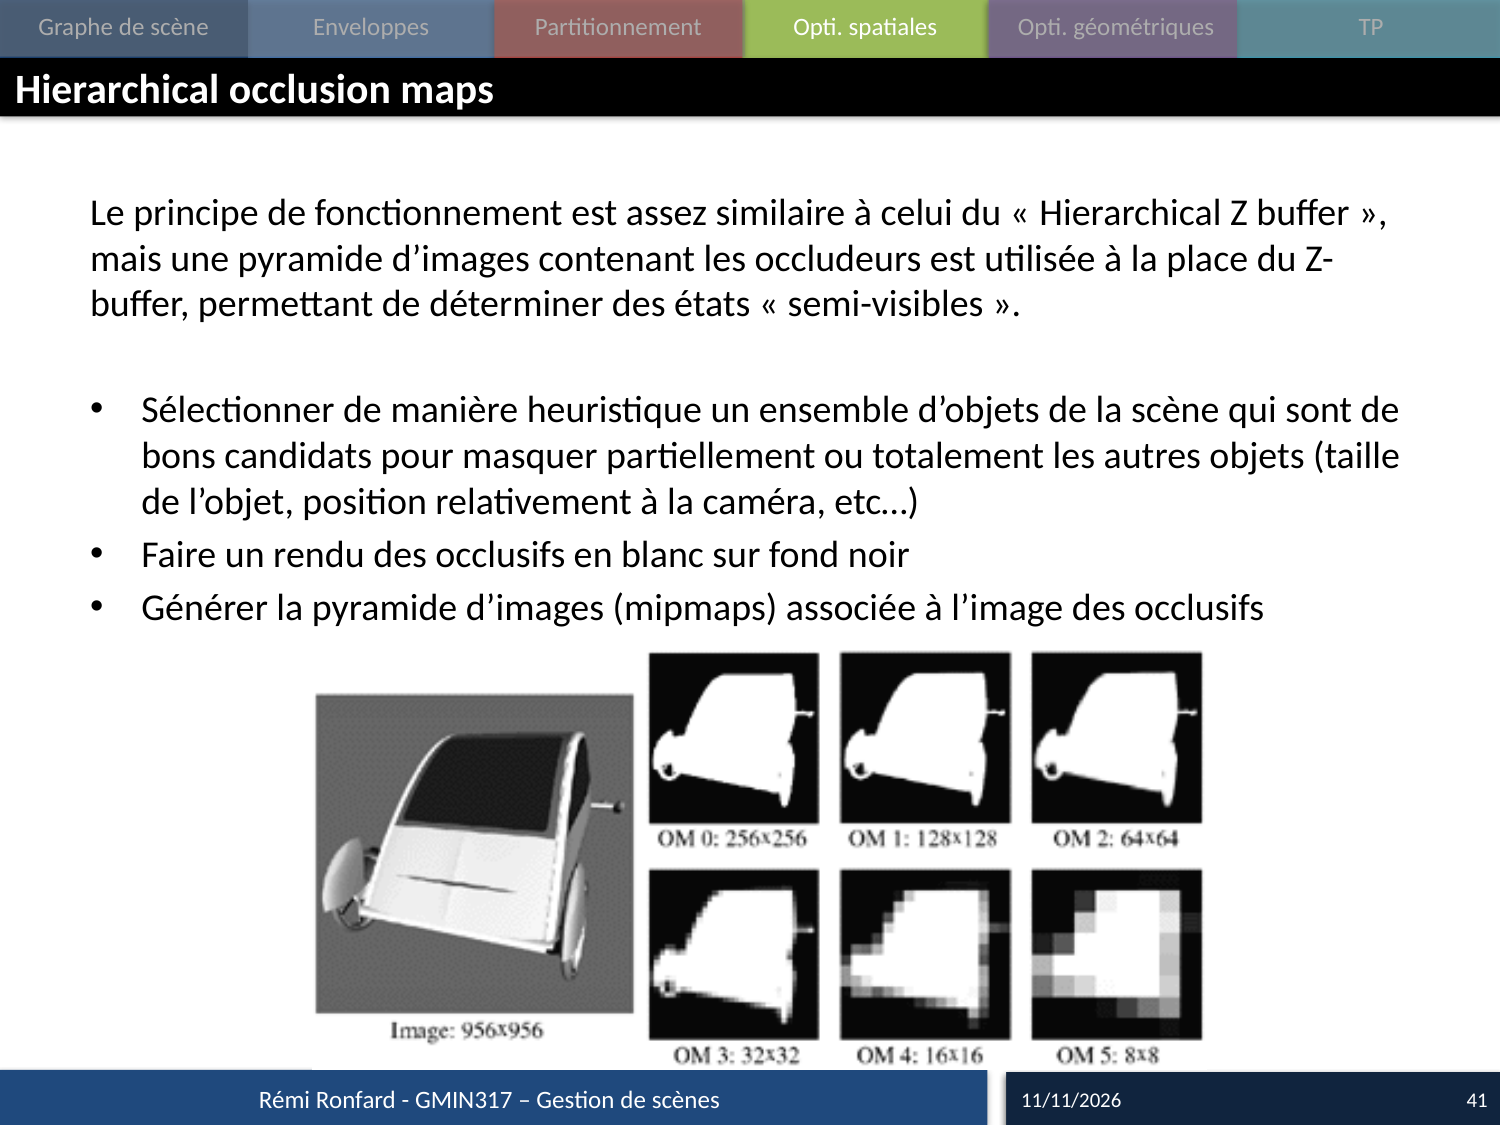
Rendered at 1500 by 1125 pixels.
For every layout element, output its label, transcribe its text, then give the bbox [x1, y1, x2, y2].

title Hierarchical occlusion maps [0, 58, 1500, 117]
slide_number 41 [1153, 1071, 1500, 1125]
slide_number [1006, 1079, 1153, 1125]
list Le principe de fonctionnement est assez similaire à celui du « Hierarchical Z buffer », mais une pyramide d’images contenant les occludeurs est utilisée à la place du Z-buffer, permettant de déterminer des états « semi-visibles ». Sélectionner de manière heuristique un ensemble d’objets de la scène qui sont de bons candidats pour masquer partiellement ou totalement les autres objets (taille de l’objet, position relativement à la caméra, etc…) Faire un rendu des occlusifs en blanc sur fond noir Générer la pyramide d’images (mipmaps) associée à l’image des occlusifs [75, 179, 1425, 649]
footer Rémi Ronfard - GMIN317 – Gestion de scènes [0, 1069, 988, 1125]
picture [311, 646, 1208, 1071]
